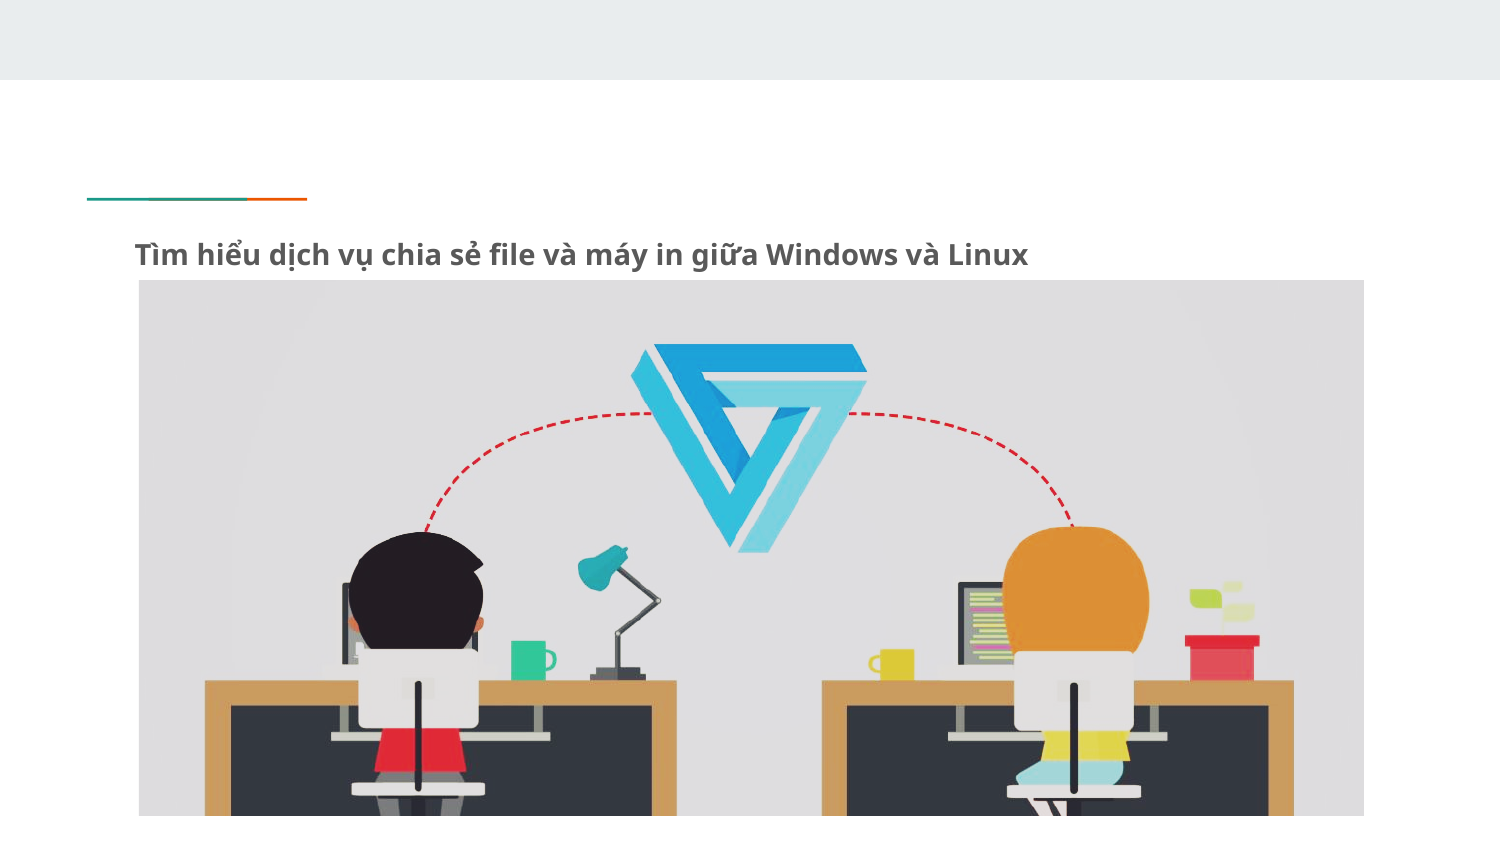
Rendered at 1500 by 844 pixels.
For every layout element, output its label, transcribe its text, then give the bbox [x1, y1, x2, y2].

picture [138, 279, 1365, 817]
title Tìm hiểu dịch vụ chia sẻ file và máy in giữa Windows và Linux [119, 216, 1381, 305]
